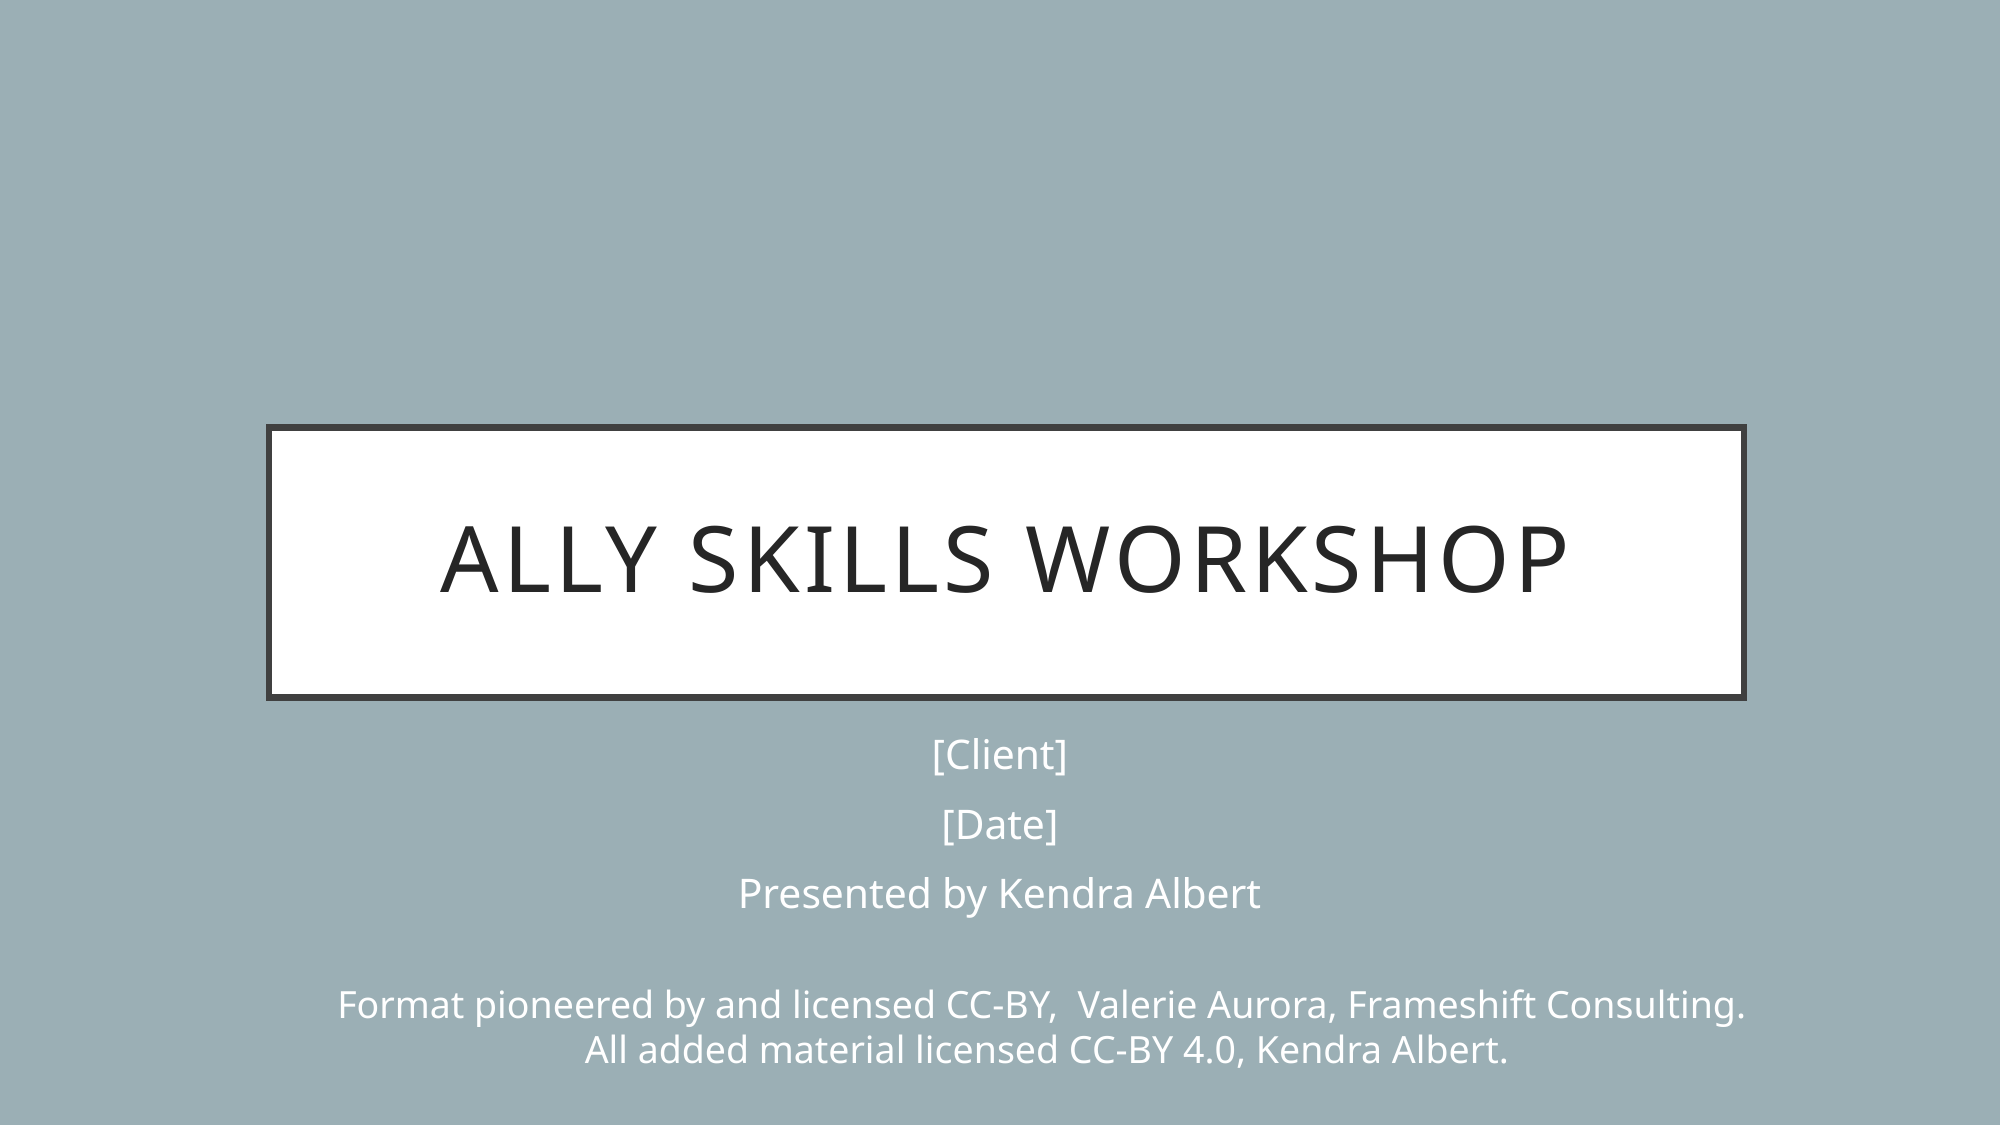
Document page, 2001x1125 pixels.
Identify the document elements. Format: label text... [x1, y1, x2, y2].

title Ally skills workshop [266, 424, 1747, 701]
text_box Format pioneered by and licensed CC-BY, Valerie Aurora, Frameshift Consulting. All added material licensed CC-BY 4.0, Kendra Albert. [203, 973, 1891, 1124]
subtitle [Client] [Date] Presented by Kendra Albert [442, 721, 1558, 925]
